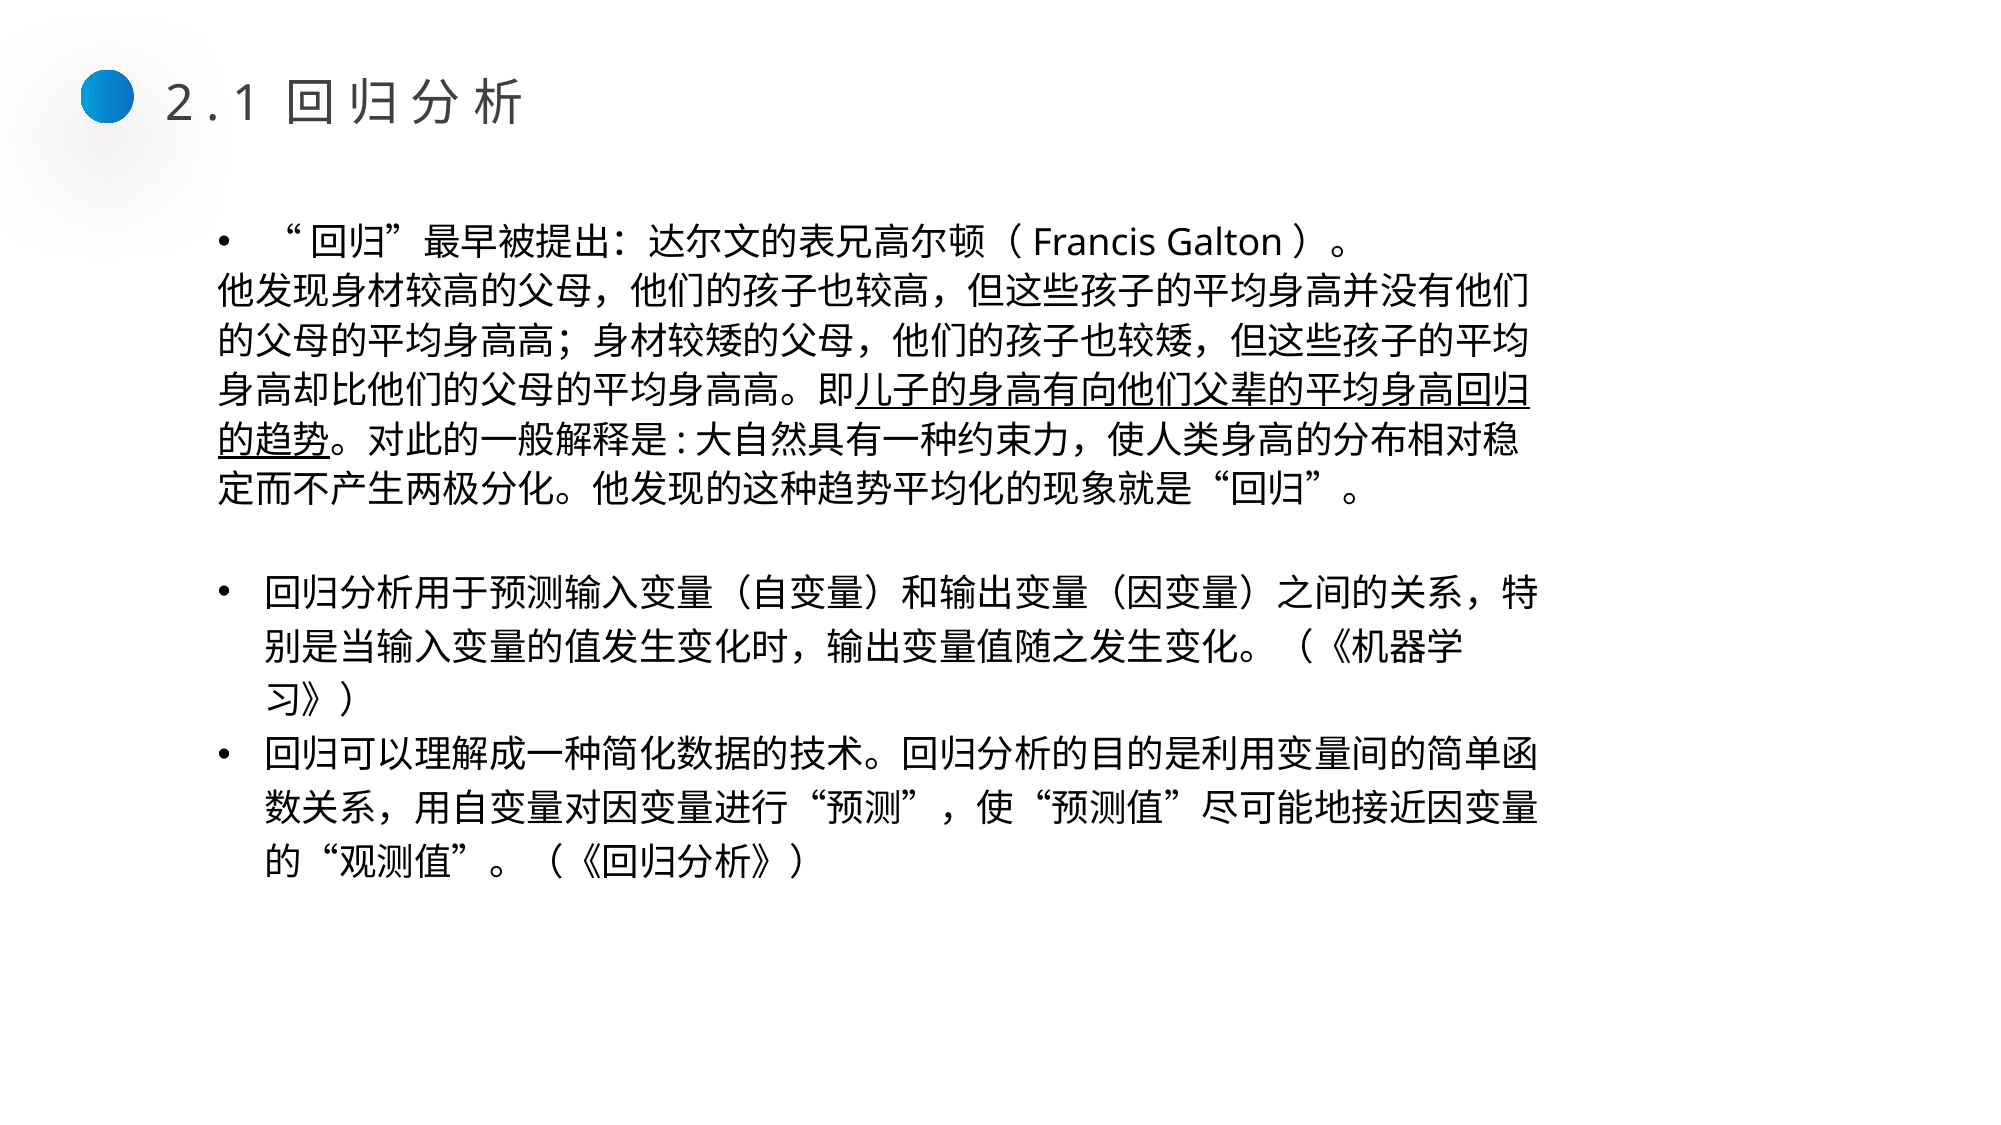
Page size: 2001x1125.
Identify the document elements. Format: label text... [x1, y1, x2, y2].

text_box 2.1回归分析 [150, 62, 1049, 138]
text_box “回归”最早被提出：达尔文的表兄高尔顿（Francis Galton）。 他发现身材较高的父母，他们的孩子也较高，但这些孩子的平均身高并没有他们的父母的平均身高高；身材较矮的父母，他们的孩子也较矮，但这些孩子的平均身高却比他们的父母的平均身高高。即儿子的身高有向他们父辈的平均身高回归的趋势。对此的一般解释是:大自然具有一种约束力，使人类身高的分布相对稳定而不产生两极分化。他发现的这种趋势平均化的现象就是“回归”。 回归分析用于预测输入变量（自变量）和输出变量（因变量）之间的关系，特别是当输入变量的值发生变化时，输出变量值随之发生变化。（《机器学习》） 回归可以理解成一种简化数据的技术。回归分析的目的是利用变量间的简单函数关系，用自变量对因变量进行“预测”，使“预测值”尽可能地接近因变量的“观测值”。（《回归分析》） [202, 205, 1566, 891]
text_box [79, 68, 135, 125]
